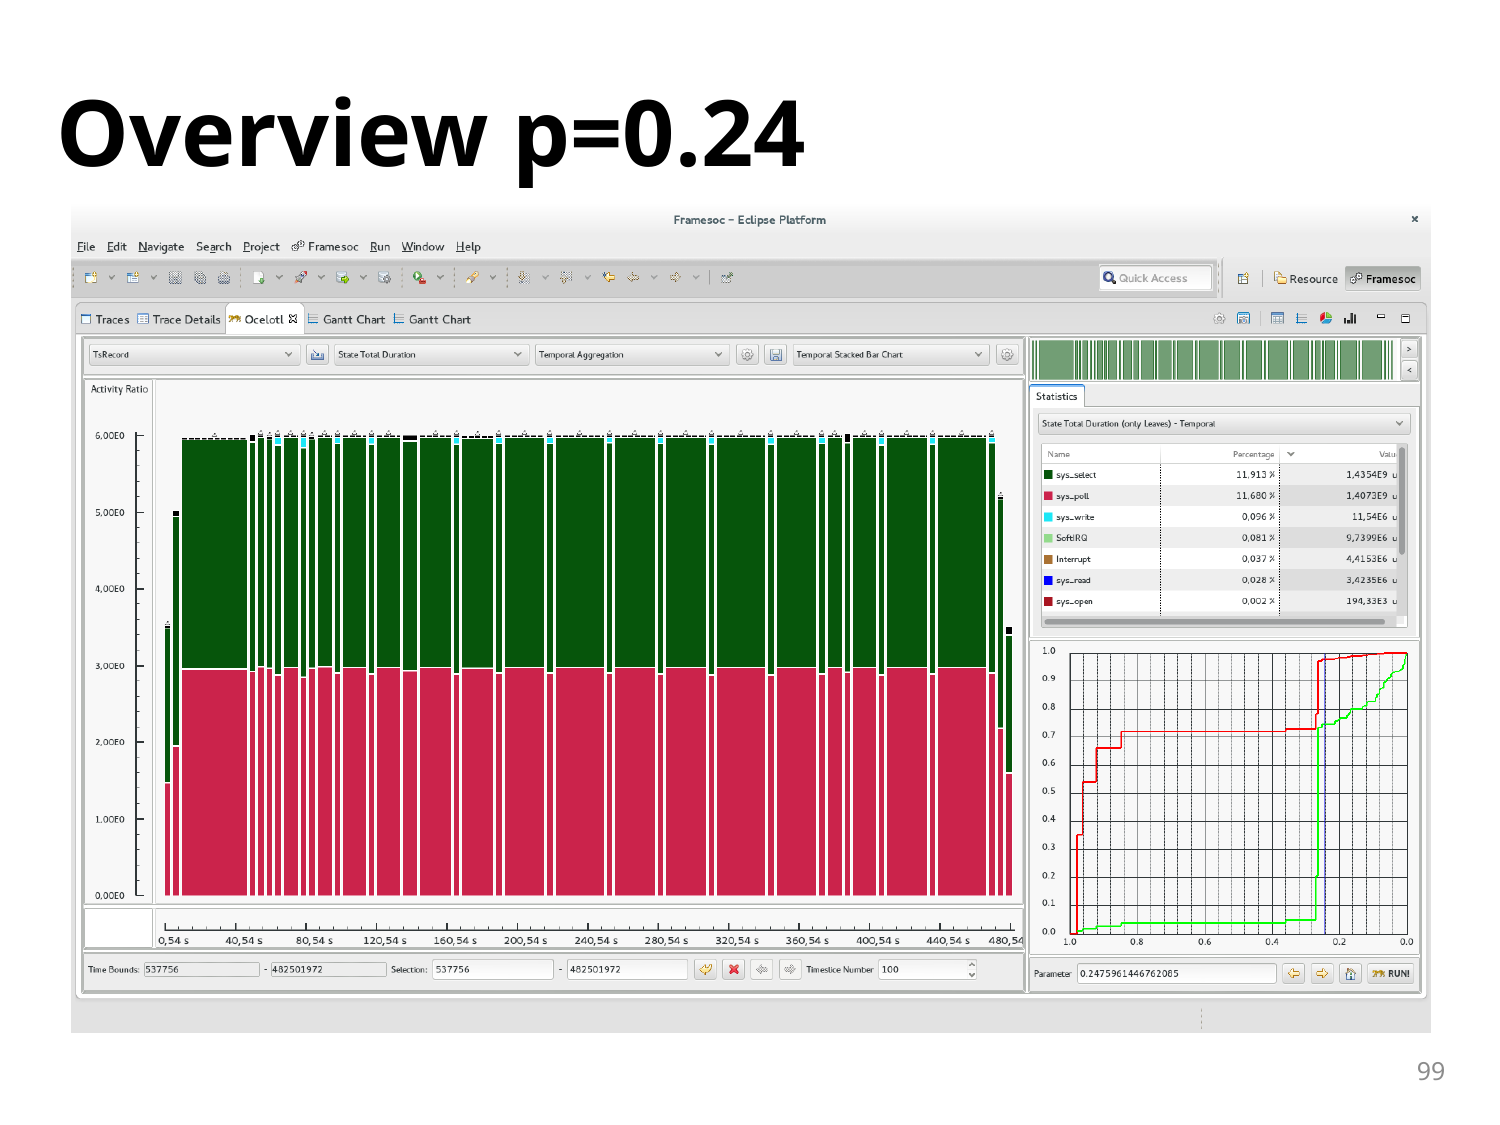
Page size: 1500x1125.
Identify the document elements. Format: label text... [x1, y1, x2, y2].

picture [71, 203, 1431, 1033]
slide_number 99 [1059, 1042, 1461, 1103]
title Overview p=0.24 [41, 59, 1461, 215]
